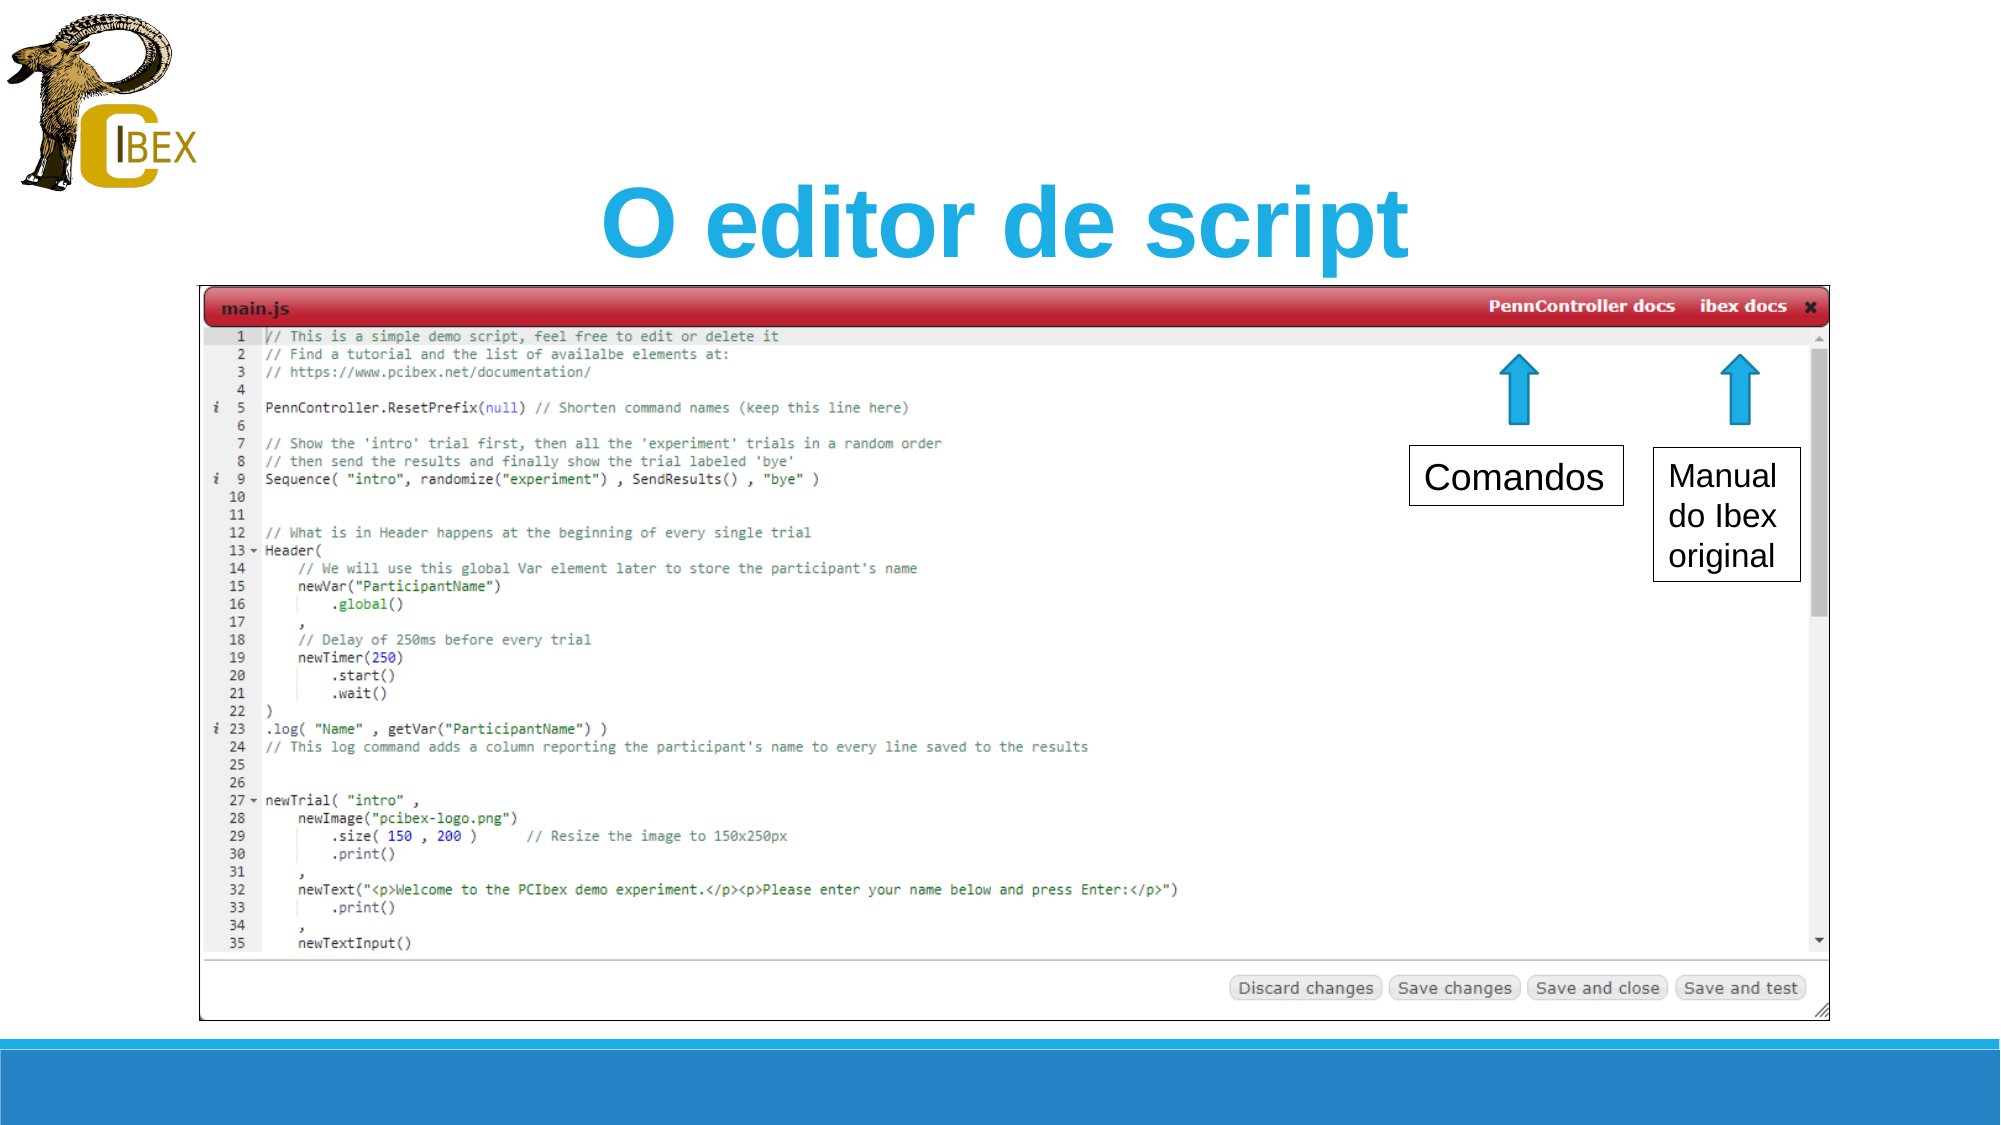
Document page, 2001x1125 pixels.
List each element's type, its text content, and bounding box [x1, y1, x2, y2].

title O editor de script [180, 47, 1830, 285]
picture [0, 0, 201, 200]
picture [199, 284, 1831, 1022]
